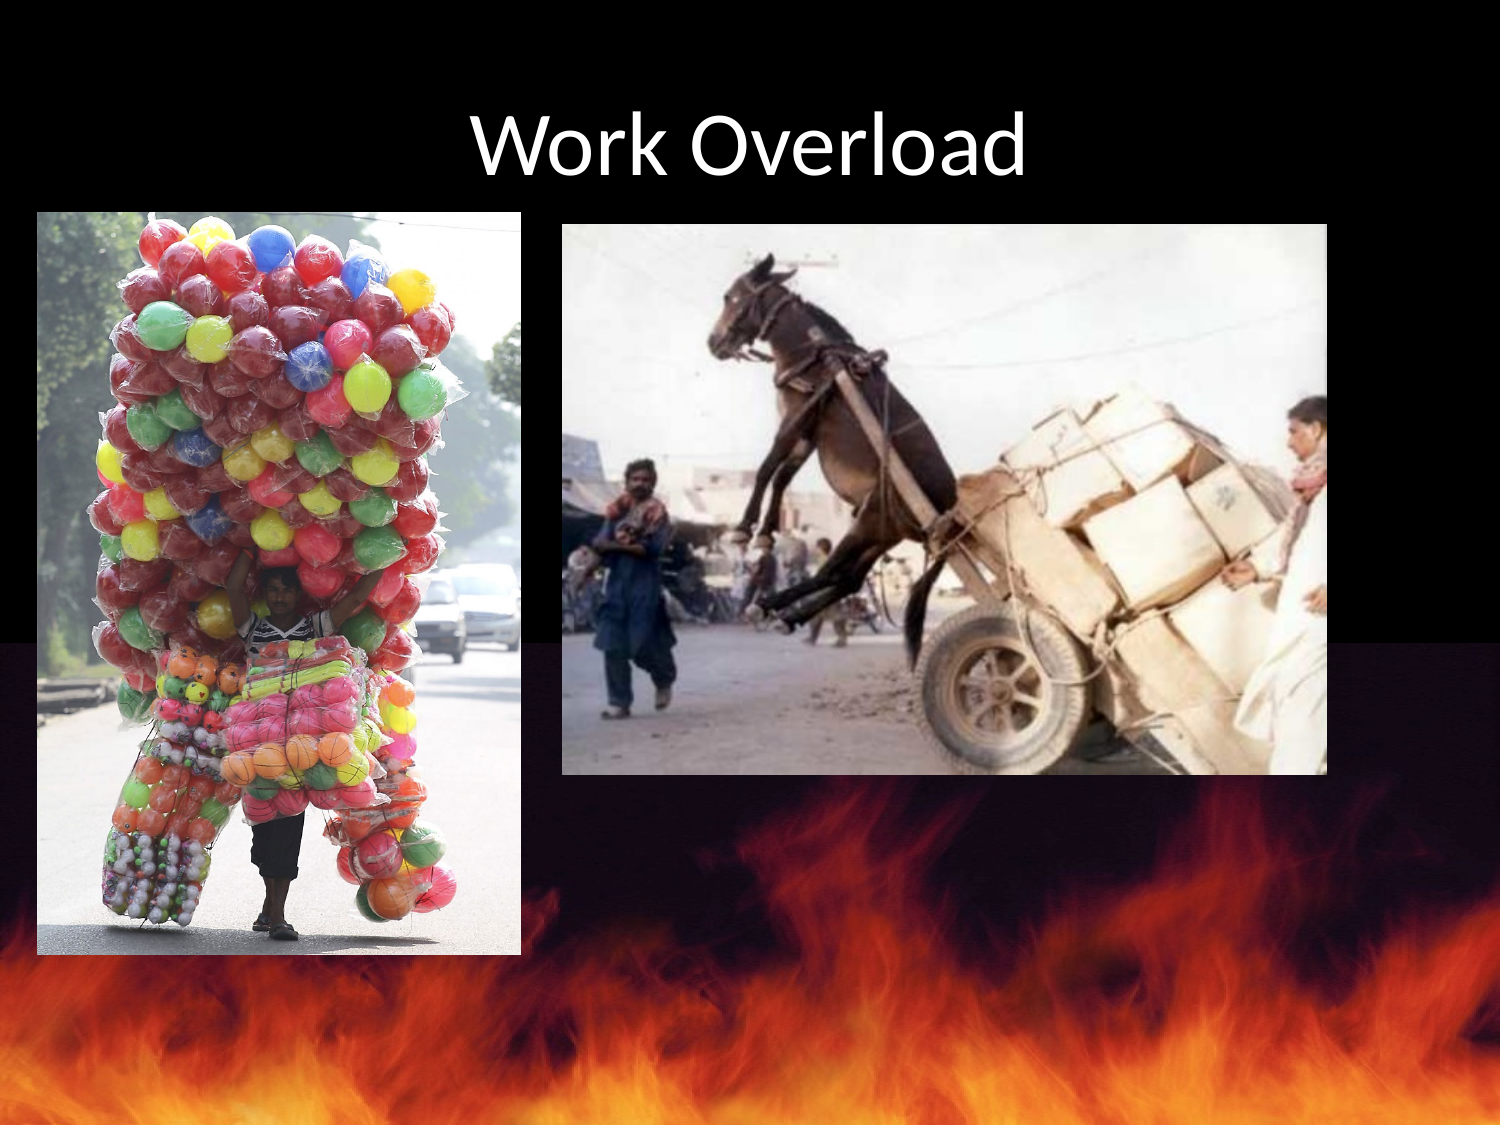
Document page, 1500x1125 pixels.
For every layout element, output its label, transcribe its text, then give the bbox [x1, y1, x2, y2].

picture [0, 224, 1500, 1125]
title Work Overload [75, 45, 1425, 233]
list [37, 212, 522, 956]
